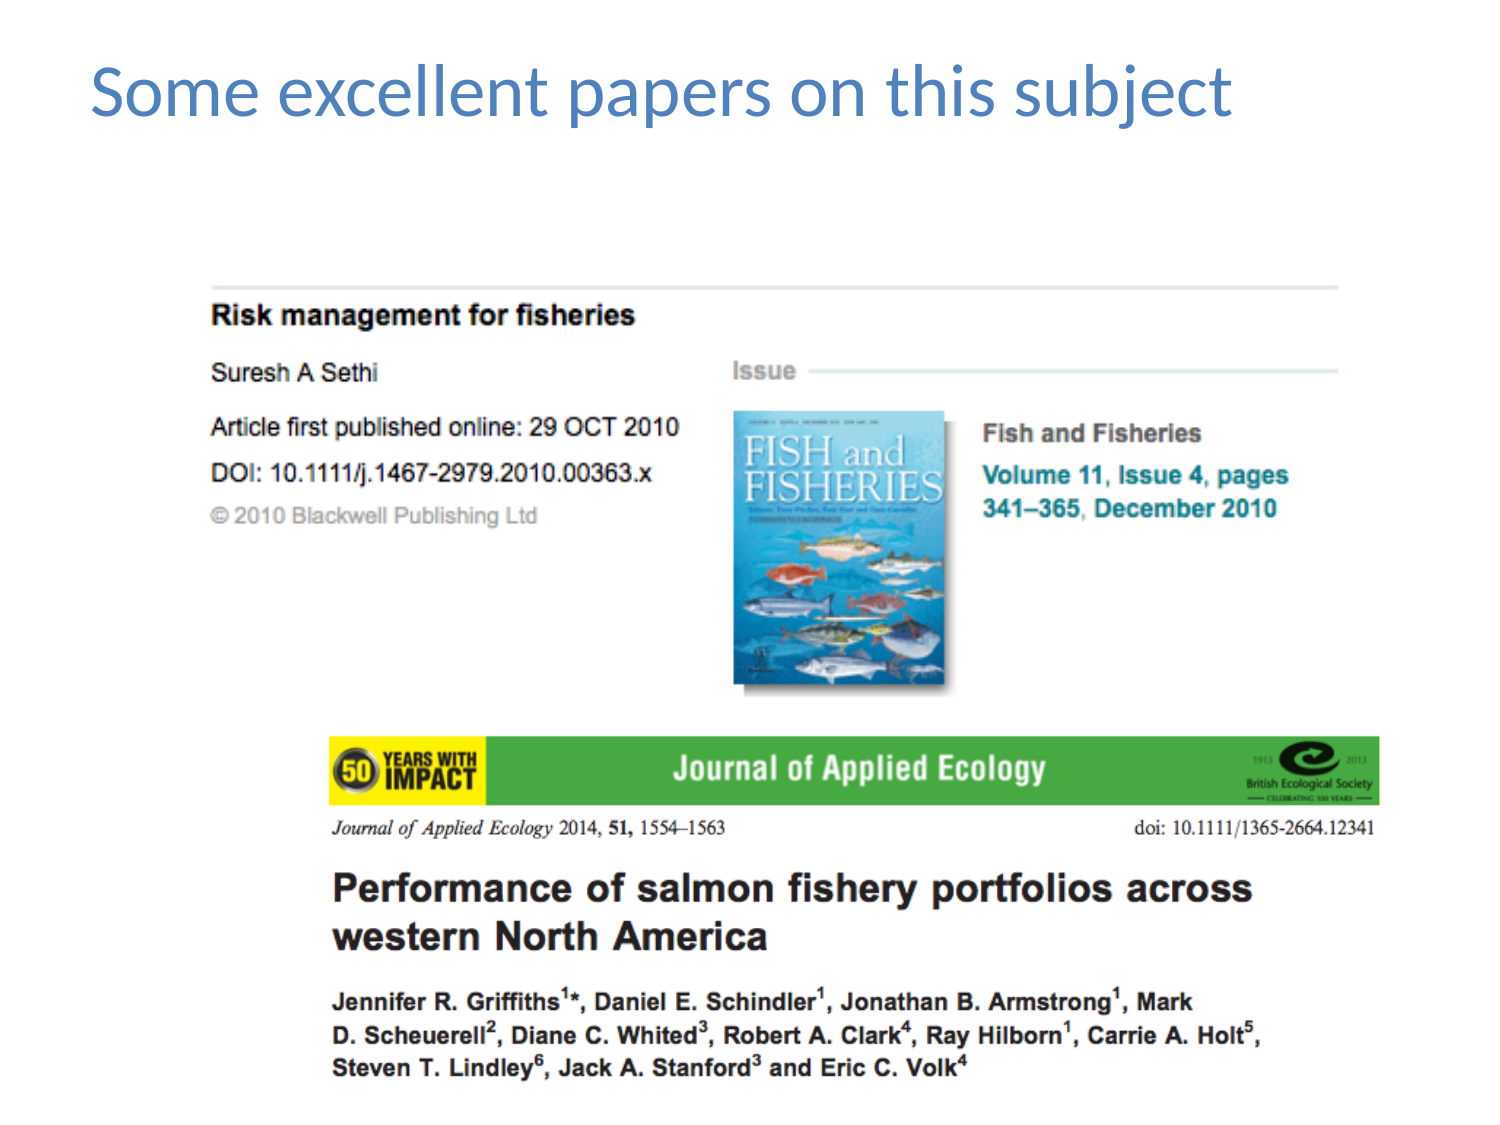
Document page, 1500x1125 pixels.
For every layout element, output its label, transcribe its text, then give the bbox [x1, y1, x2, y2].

picture [194, 284, 1419, 1091]
title Some excellent papers on this subject [75, 30, 1425, 144]
